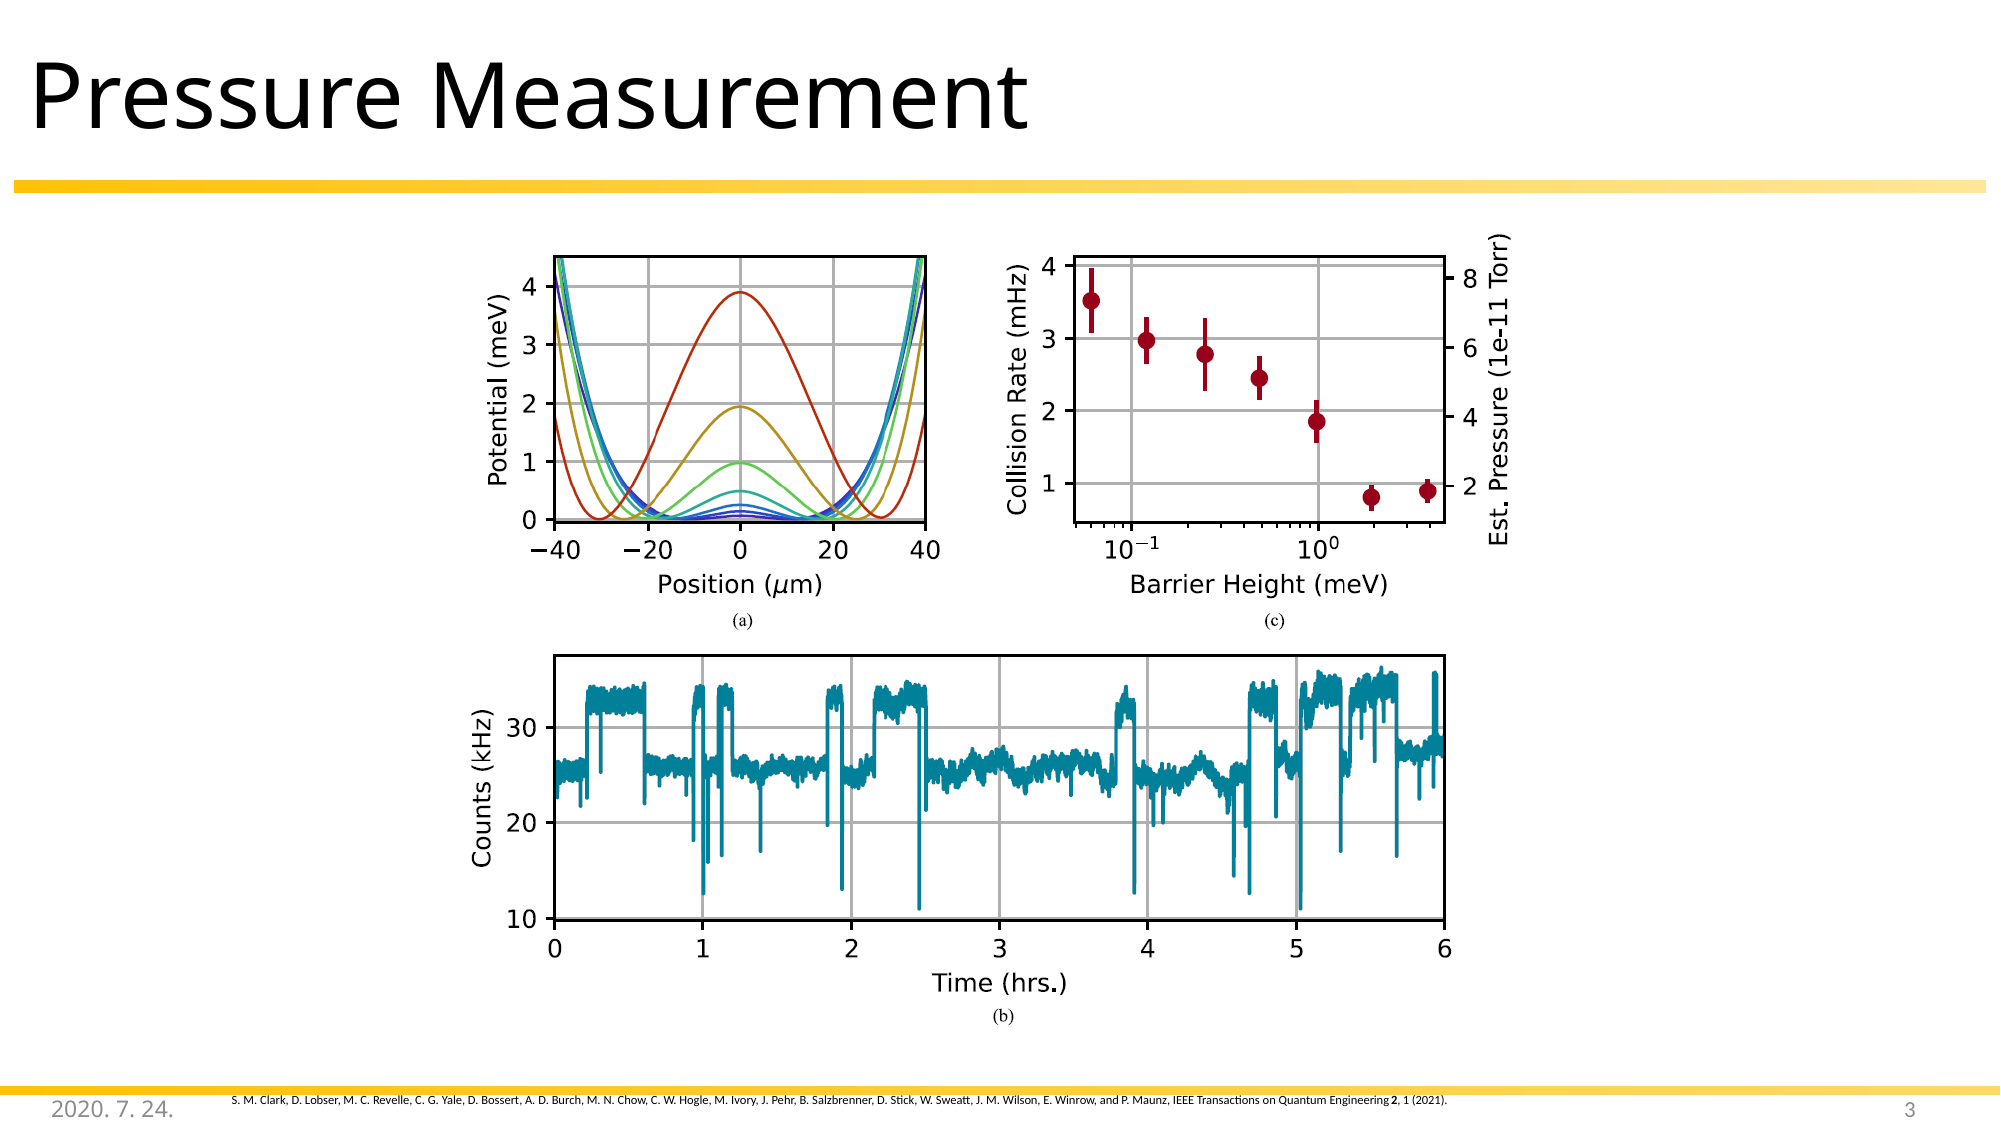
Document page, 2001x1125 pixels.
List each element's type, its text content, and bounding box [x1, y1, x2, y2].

text_box S. M. Clark, D. Lobser, M. C. Revelle, C. G. Yale, D. Bossert, A. D. Burch, M. N. Chow, C. W. Hogle, M. Ivory, J. Pehr, B. Salzbrenner, D. Stick, W. Sweatt, J. M. Wilson, E. Winrow, and P. Maunz, IEEE Transactions on Quantum Engineering 2, 1 (2021). [216, 1085, 1784, 1115]
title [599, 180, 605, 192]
slide_number 3 [1480, 1078, 1931, 1125]
title Pressure Measurement [13, 25, 1986, 173]
slide_number 2020. 7. 24. [36, 1078, 486, 1125]
picture [426, 212, 1574, 1035]
